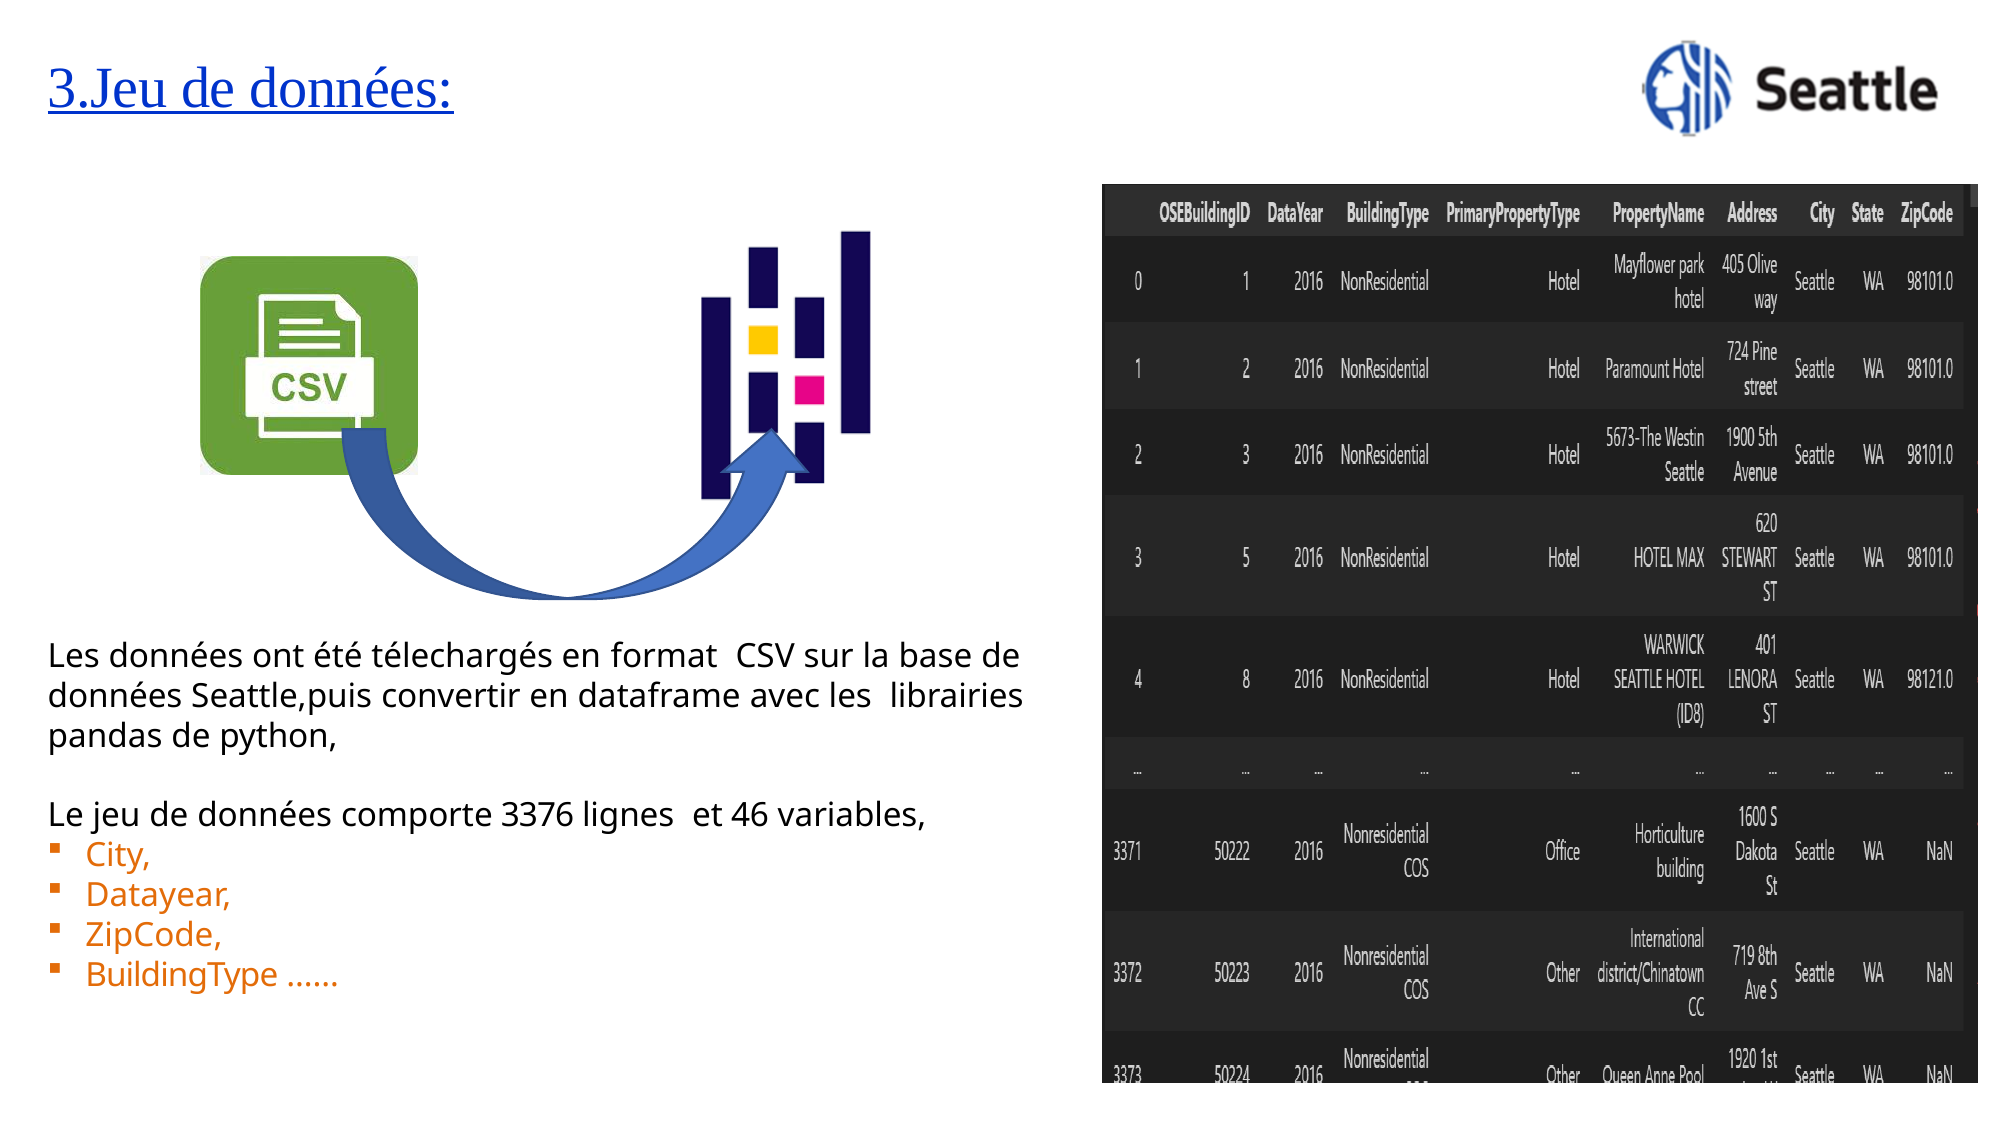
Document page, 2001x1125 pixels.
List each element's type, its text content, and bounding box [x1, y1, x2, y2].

picture [200, 256, 418, 475]
picture [1602, 0, 1978, 178]
picture [1102, 184, 1978, 1083]
title 3.Jeu de données: [46, 0, 1025, 179]
text_box Les données ont été télechargés en format CSV sur la base de données Seattle,puis convertir en dataframe avec les librairies pandas de python, Le jeu de données comporte 3376 lignes et 46 variables, City, Datayear, ZipCode, BuildingType …… [46, 633, 1065, 993]
text_box [348, 475, 749, 601]
picture [658, 195, 914, 536]
